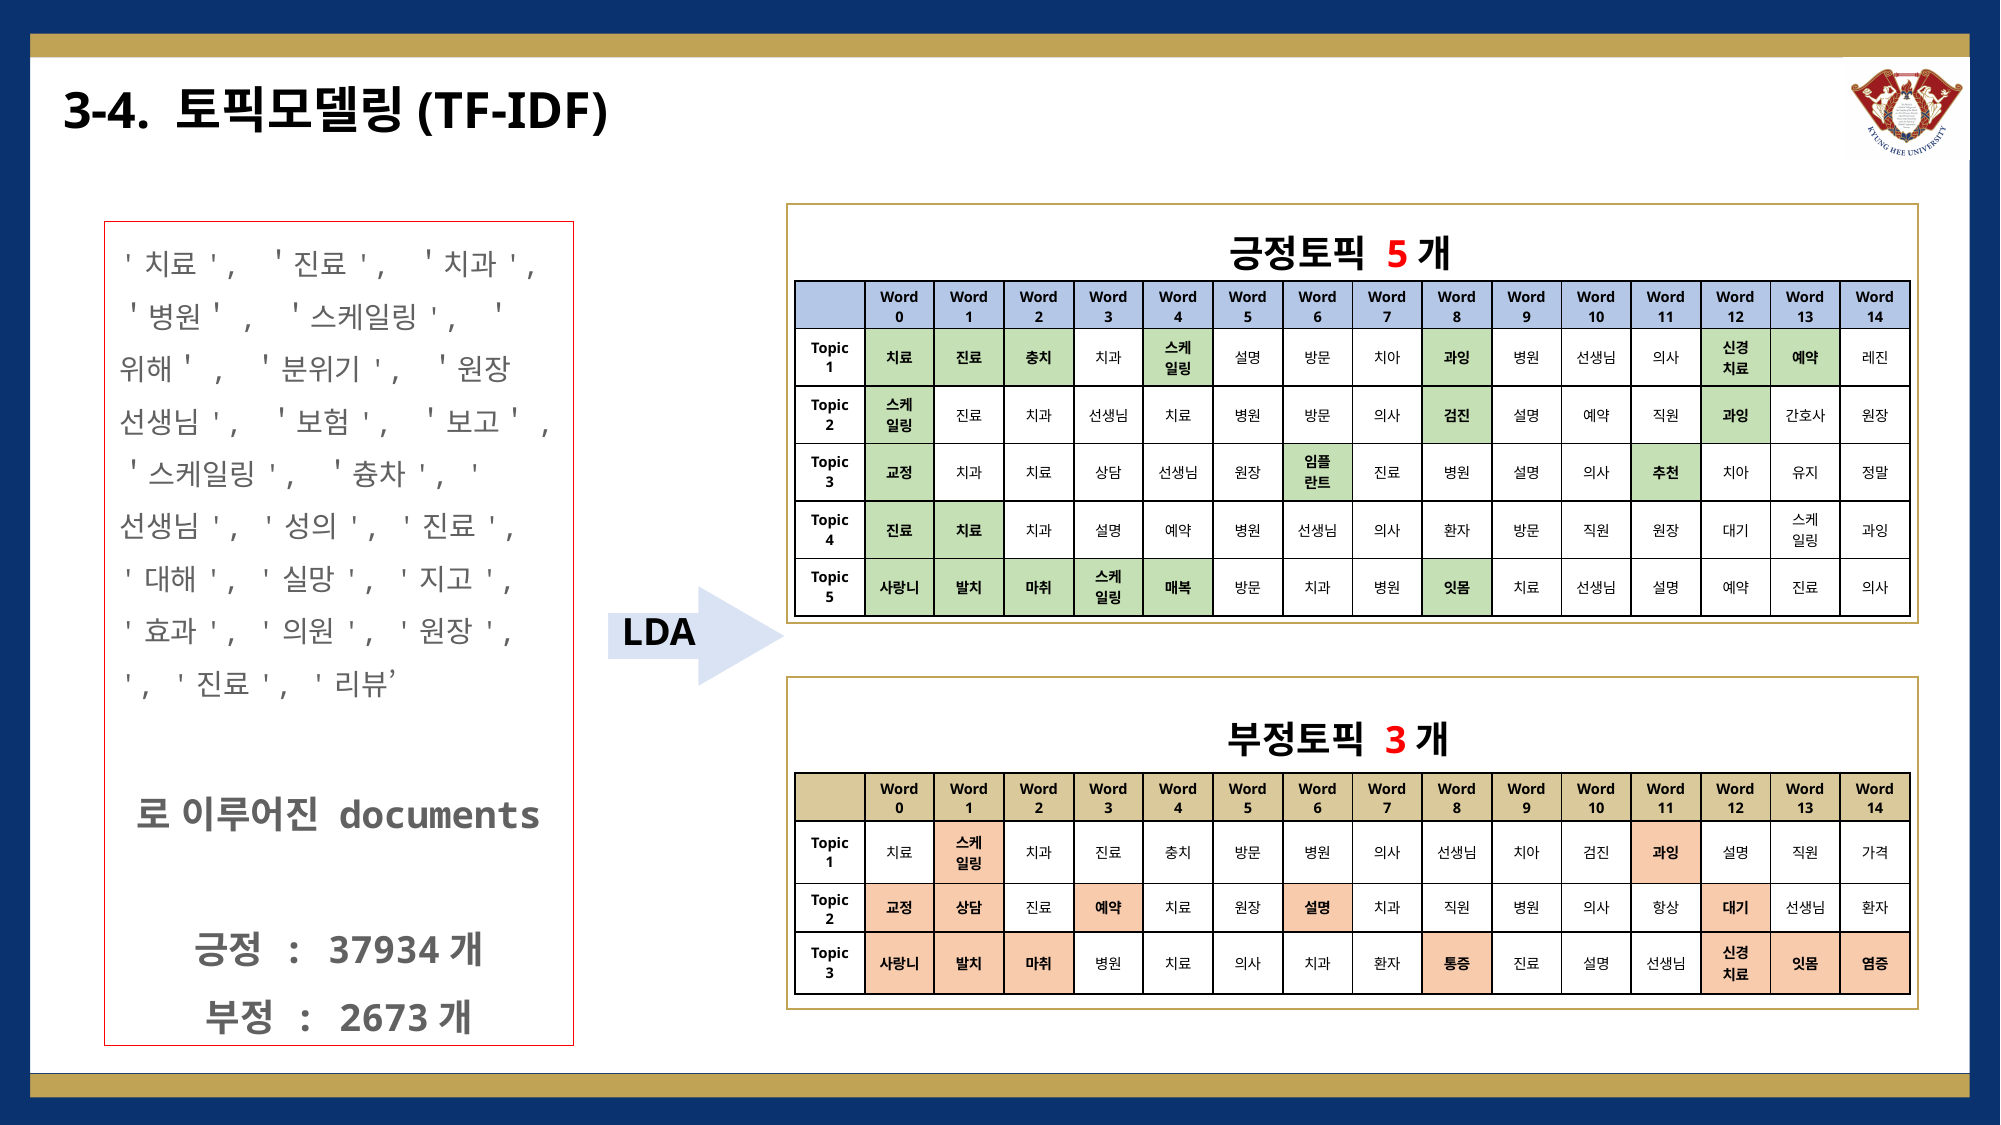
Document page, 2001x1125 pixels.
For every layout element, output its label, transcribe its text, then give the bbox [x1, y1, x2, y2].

text_box [0, 19, 31, 1124]
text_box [786, 204, 1919, 624]
text_box '치료', ＇진료', ＇치과', ＇병원＇, ＇스케일링', ＇위해＇, ＇분위기', ＇원장 선생님', ＇보험', ＇보고＇, ＇스케일링', ＇츙차', '선생님', '성의', '진료', '대해', '실망', '지고', '효과', '의원', '원장', ', '진료', '리뷰’ 로 이루어진 documents 긍정 : 37934개 부정 : 2673개 [104, 221, 574, 1046]
text_box [0, 0, 2000, 33]
text_box [0, 1099, 2000, 1125]
text_box [1969, 13, 2000, 1118]
text_box [31, 33, 1969, 58]
picture [1843, 57, 1970, 161]
text_box [31, 1073, 1969, 1099]
text_box 3-4. 토픽모델링(TF-IDF) [48, 71, 1779, 146]
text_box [786, 676, 1919, 1010]
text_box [606, 584, 787, 688]
